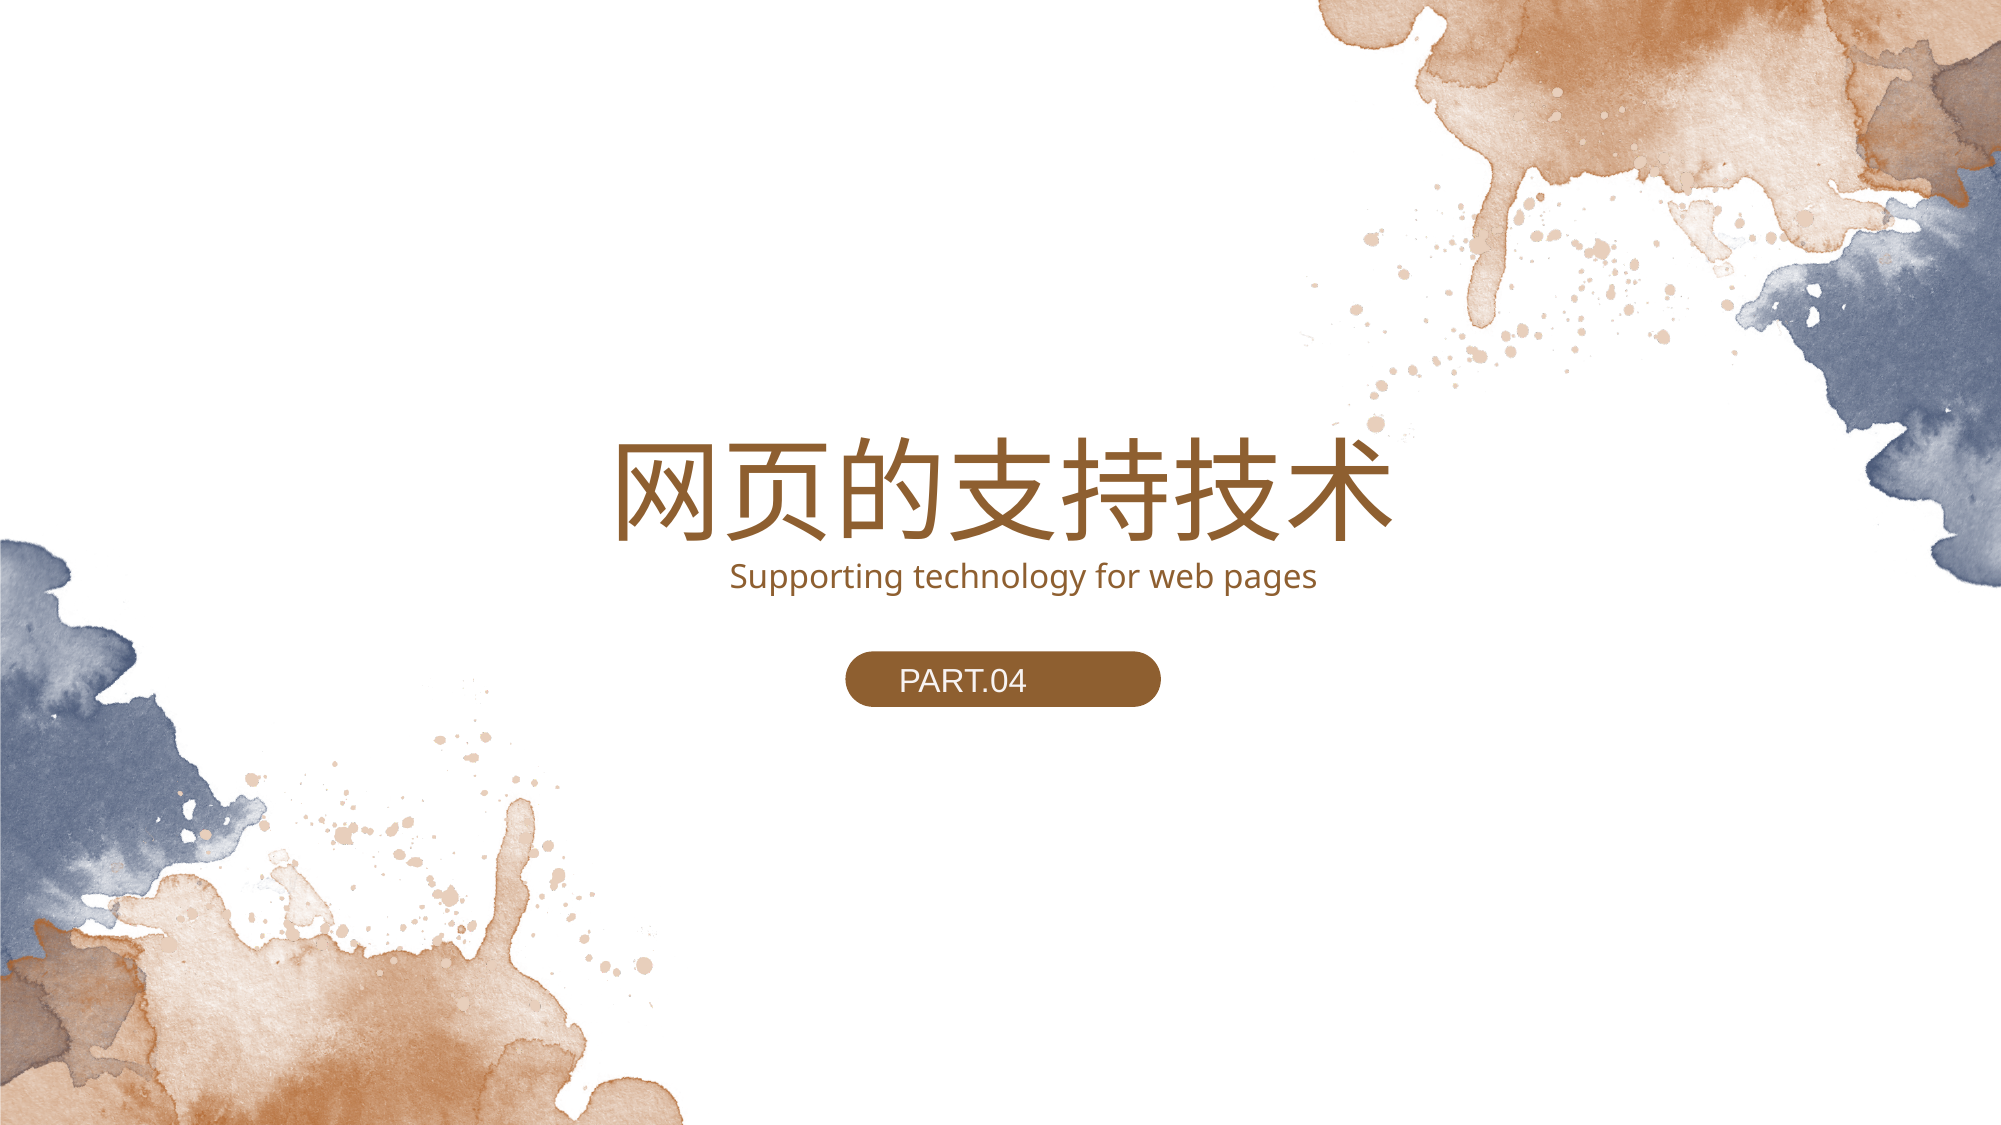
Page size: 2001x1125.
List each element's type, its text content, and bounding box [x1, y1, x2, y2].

text_box Supporting technology for web pages [676, 547, 1372, 603]
text_box 网页的支持技术 [563, 385, 1443, 563]
text_box PART.04 [883, 651, 1114, 707]
picture [1154, 0, 2001, 629]
text_box [844, 650, 1162, 708]
picture [0, 497, 847, 1125]
